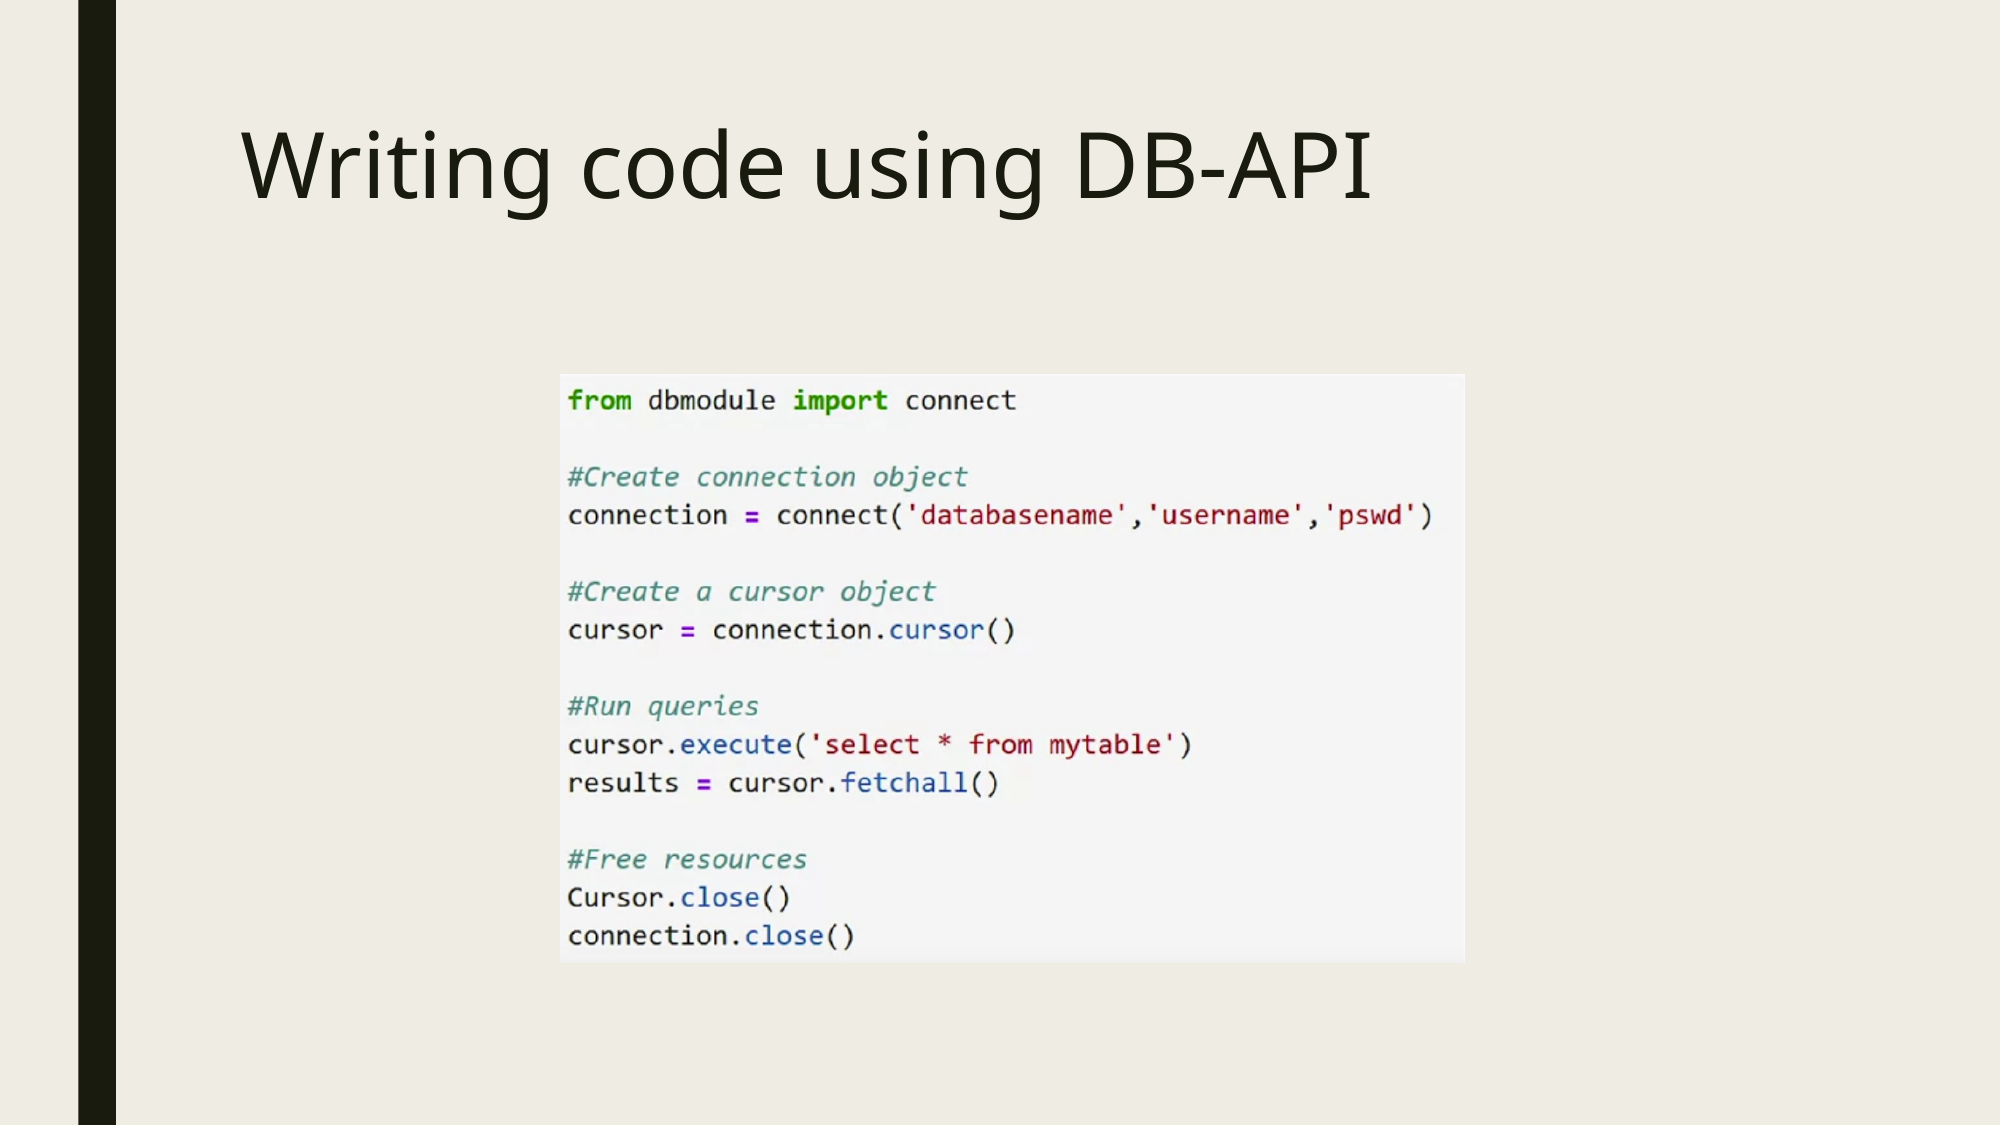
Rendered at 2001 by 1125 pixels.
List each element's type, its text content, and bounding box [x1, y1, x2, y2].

title Writing code using DB-API [225, 112, 1800, 357]
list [560, 374, 1465, 963]
